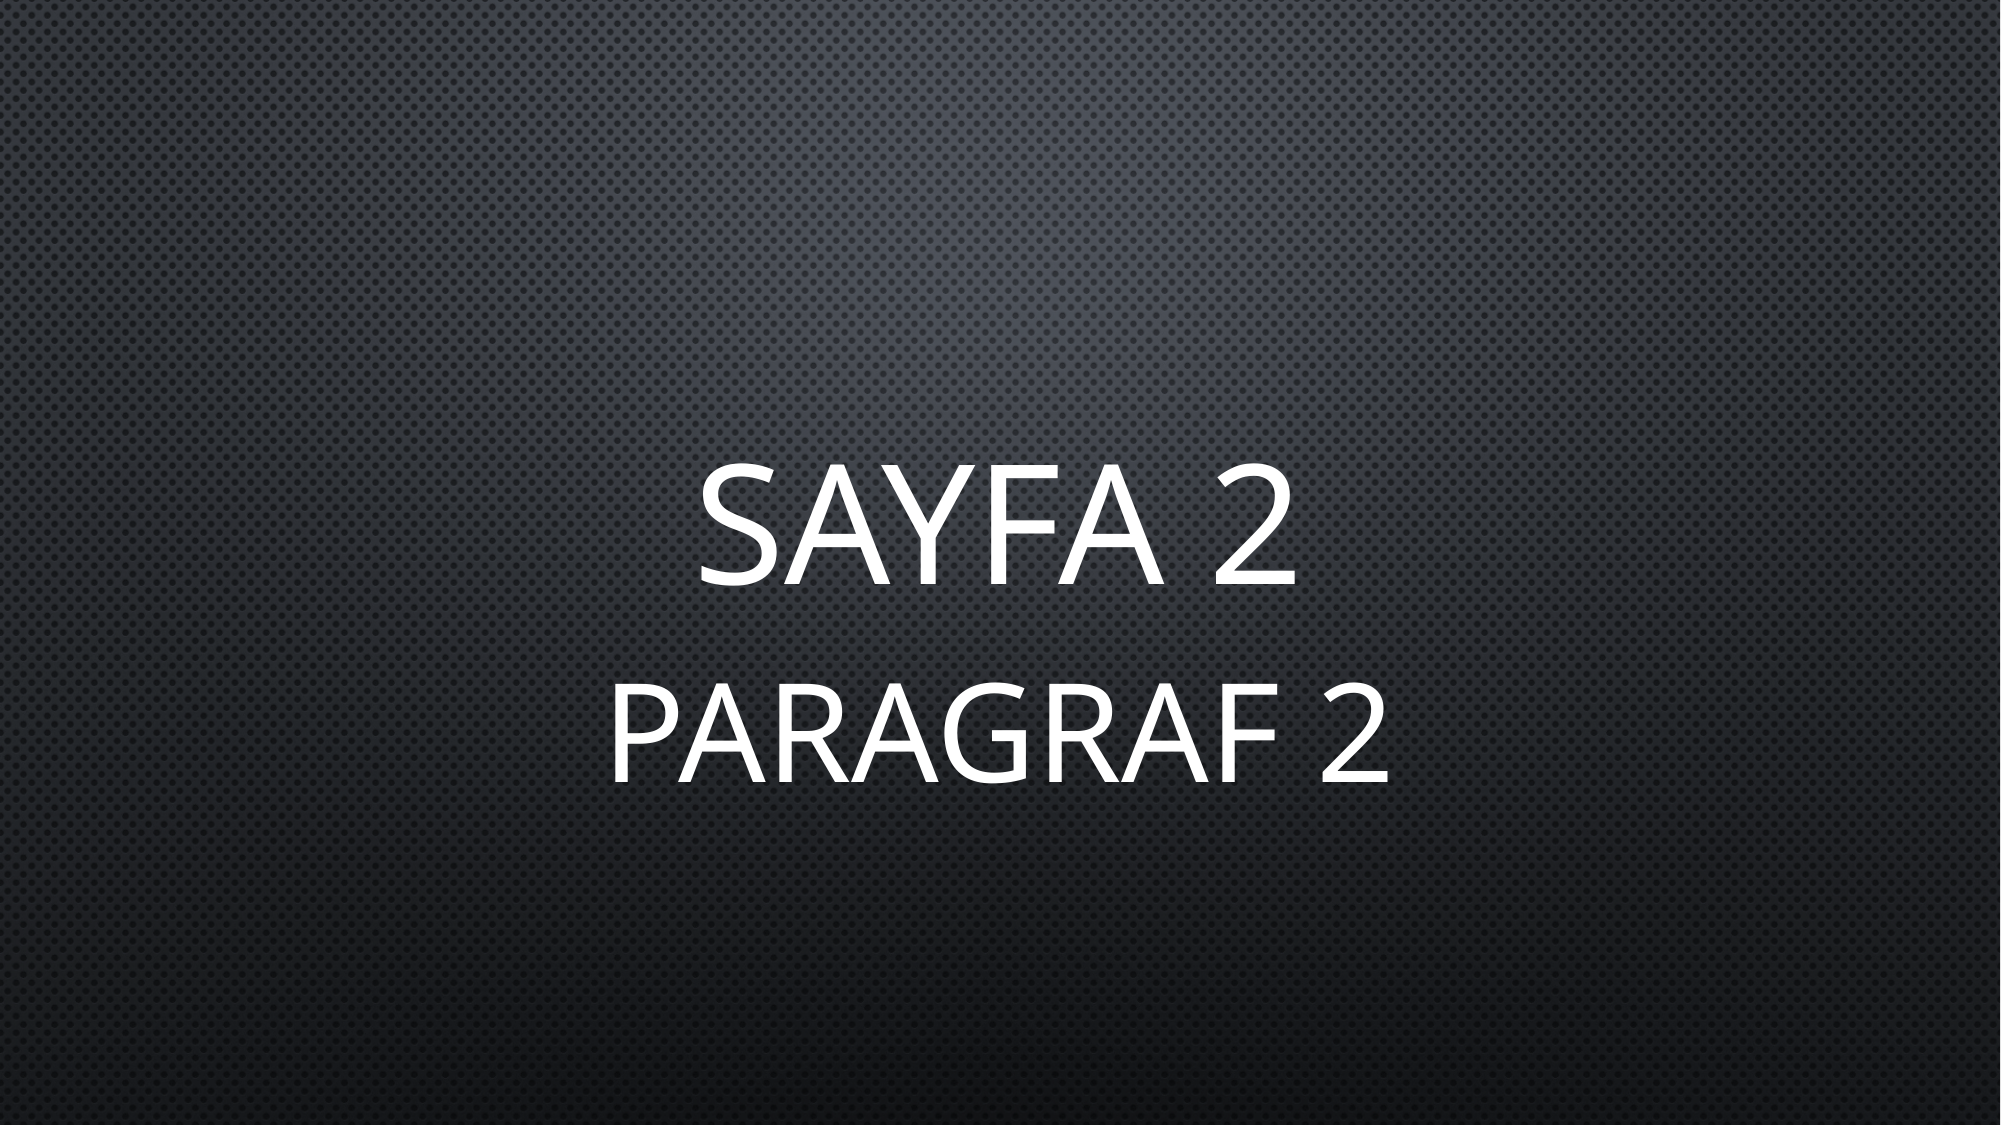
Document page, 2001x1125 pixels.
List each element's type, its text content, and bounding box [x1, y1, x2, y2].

title Sayfa 2 [287, 99, 1711, 625]
subtitle Paragraf 2 [287, 637, 1711, 950]
